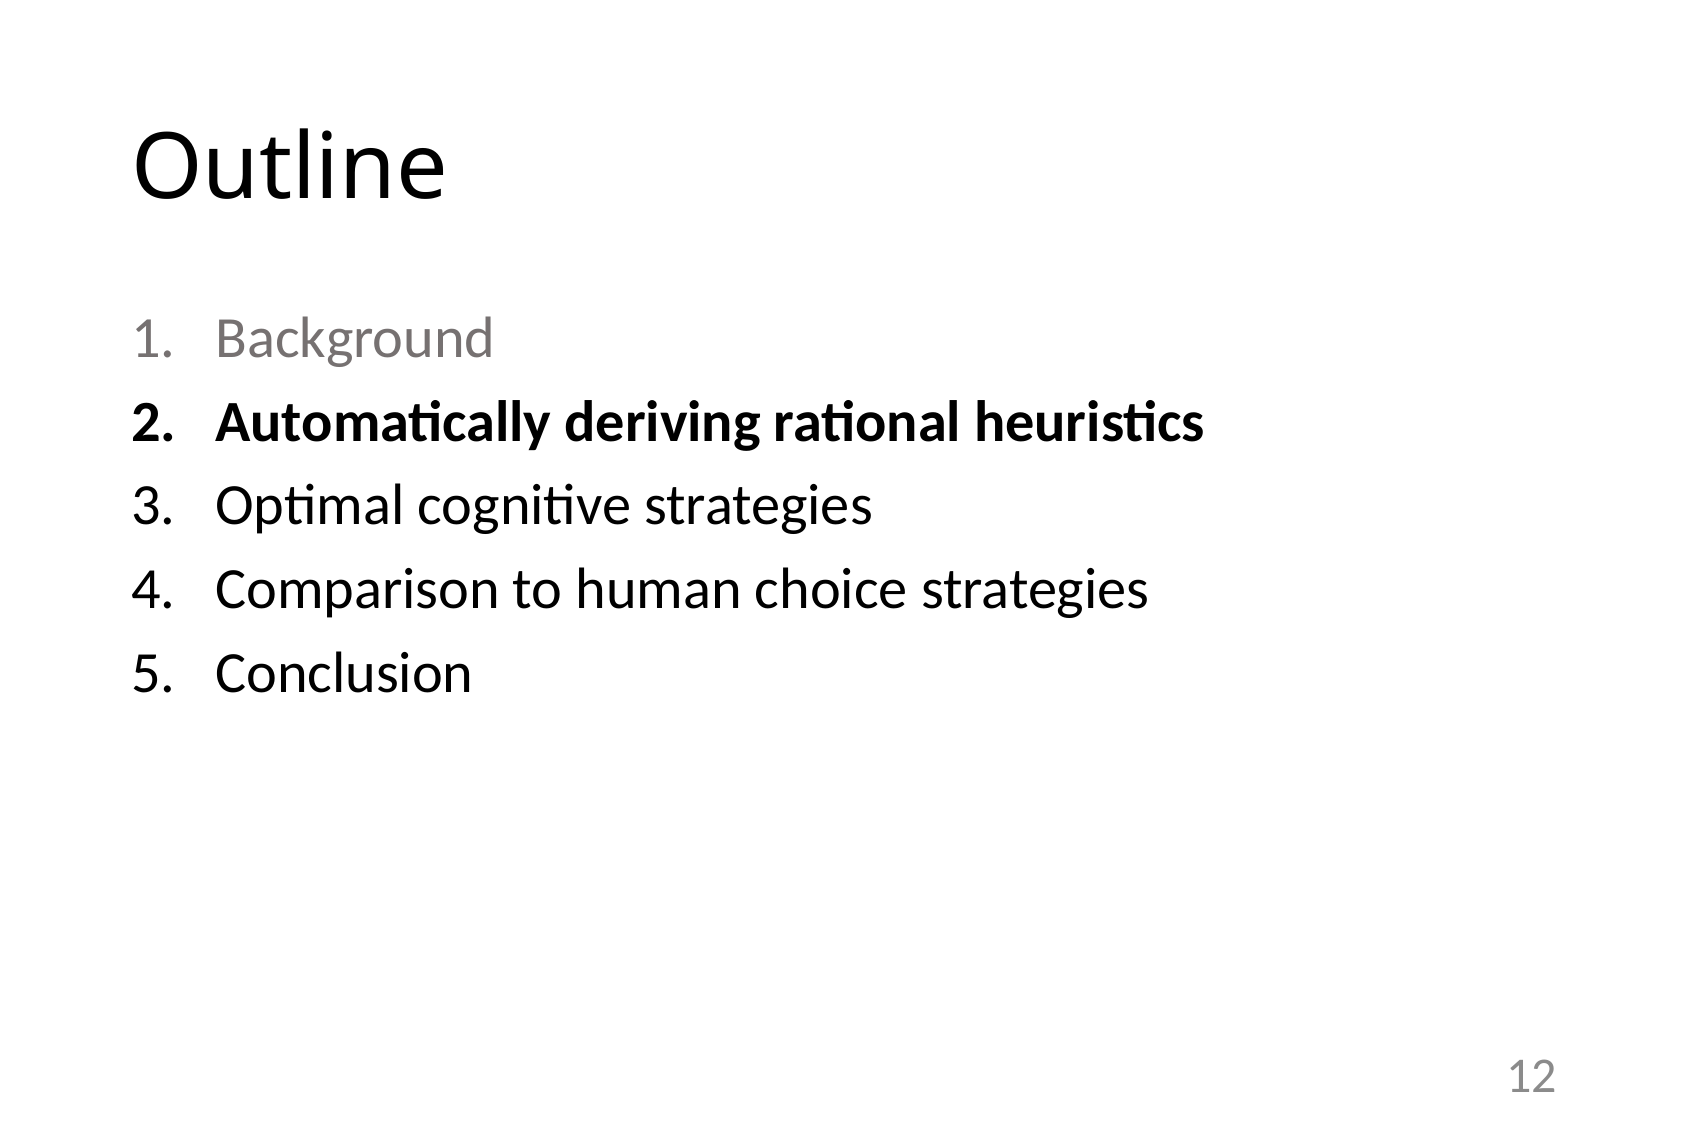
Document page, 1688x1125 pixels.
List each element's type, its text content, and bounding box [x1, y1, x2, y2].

title Outline [116, 59, 1572, 278]
list Background Automatically deriving rational heuristics Optimal cognitive strategies Comparison to human choice strategies Conclusion [116, 299, 1572, 1014]
slide_number 12 [1191, 1042, 1572, 1103]
